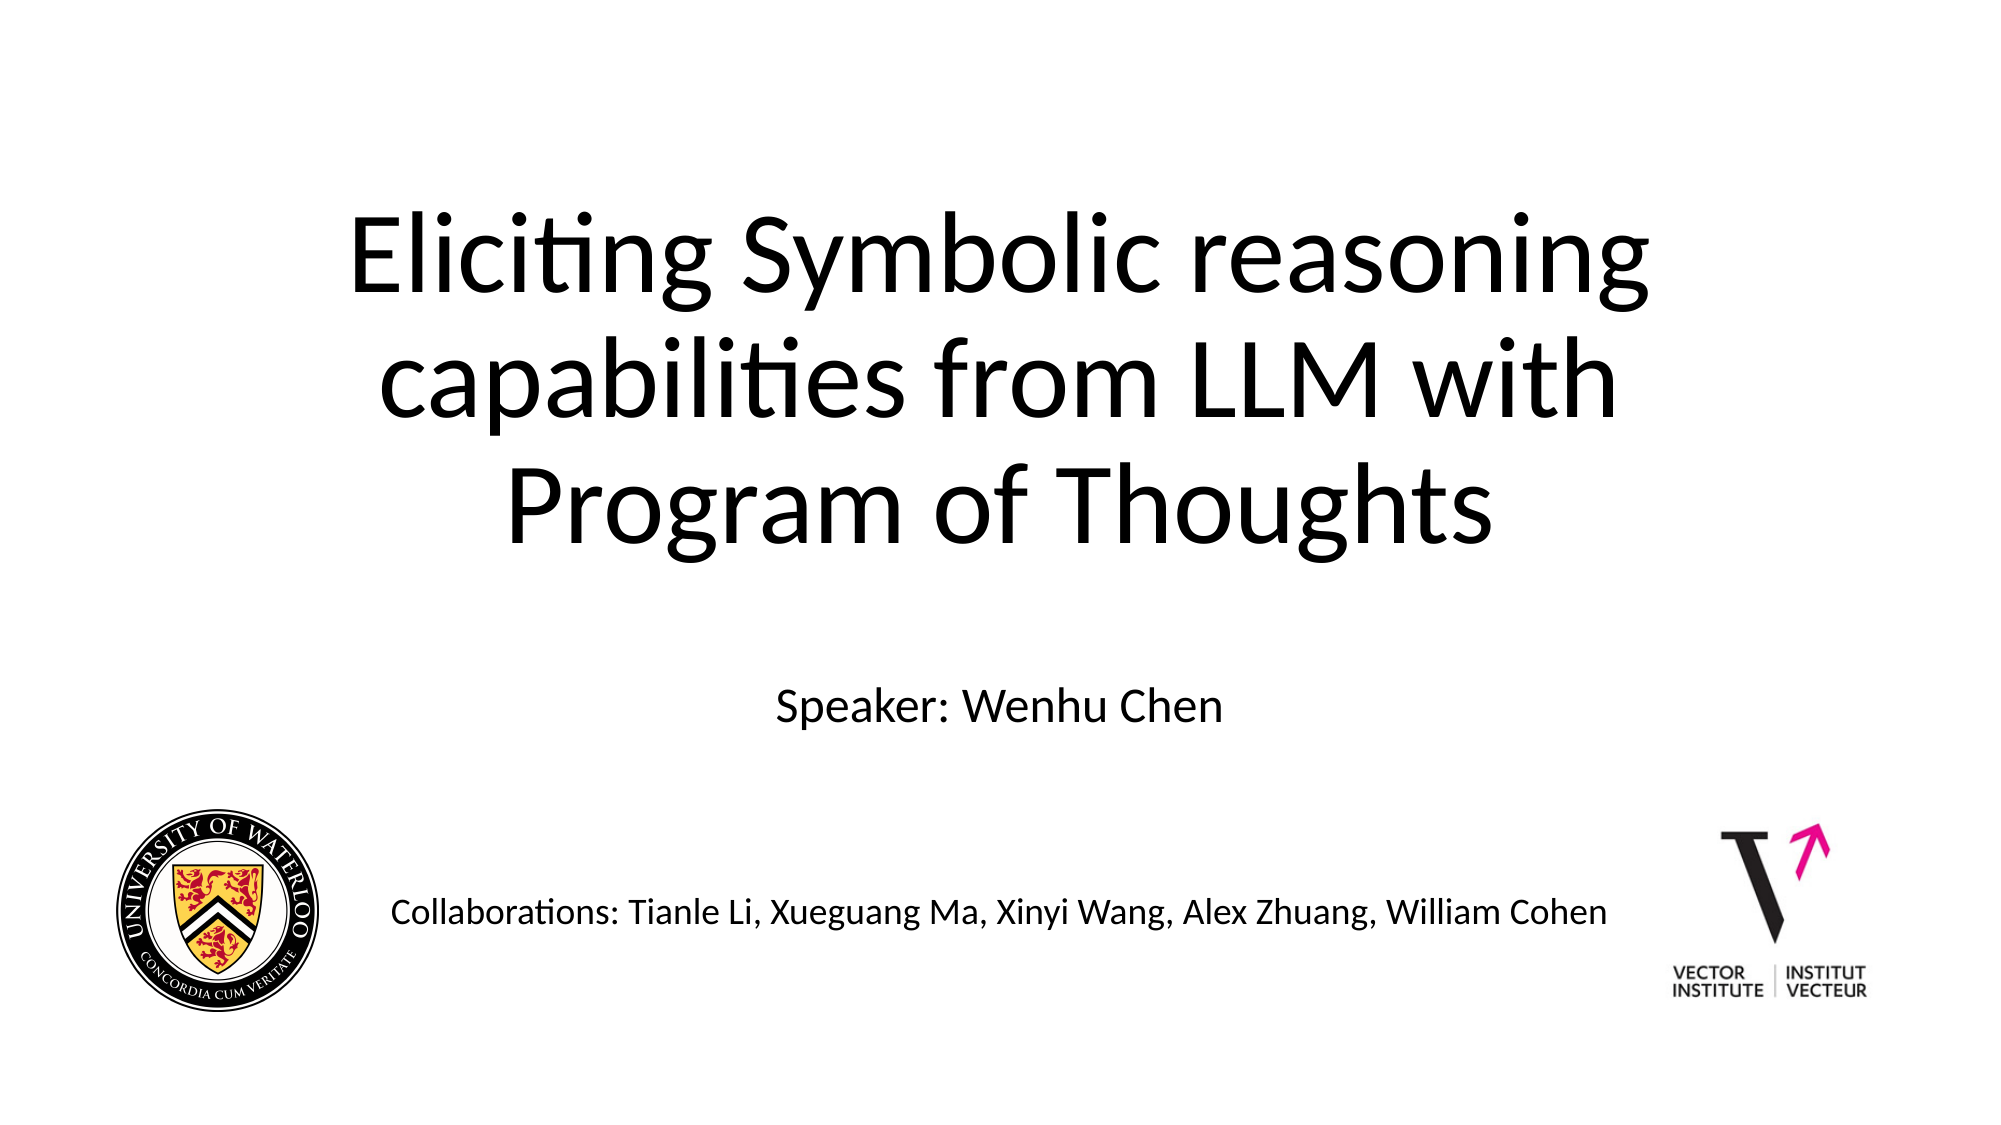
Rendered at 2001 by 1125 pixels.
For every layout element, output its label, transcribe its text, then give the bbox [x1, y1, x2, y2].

title Eliciting Symbolic reasoning capabilities from LLM with Program of Thoughts [249, 184, 1750, 576]
text_box Collaborations: Tianle Li, Xueguang Ma, Xinyi Wang, Alex Zhuang, William Cohen [376, 880, 1624, 940]
picture [1657, 809, 1883, 1012]
picture [116, 809, 319, 1012]
subtitle Speaker: Wenhu Chen [249, 590, 1750, 863]
